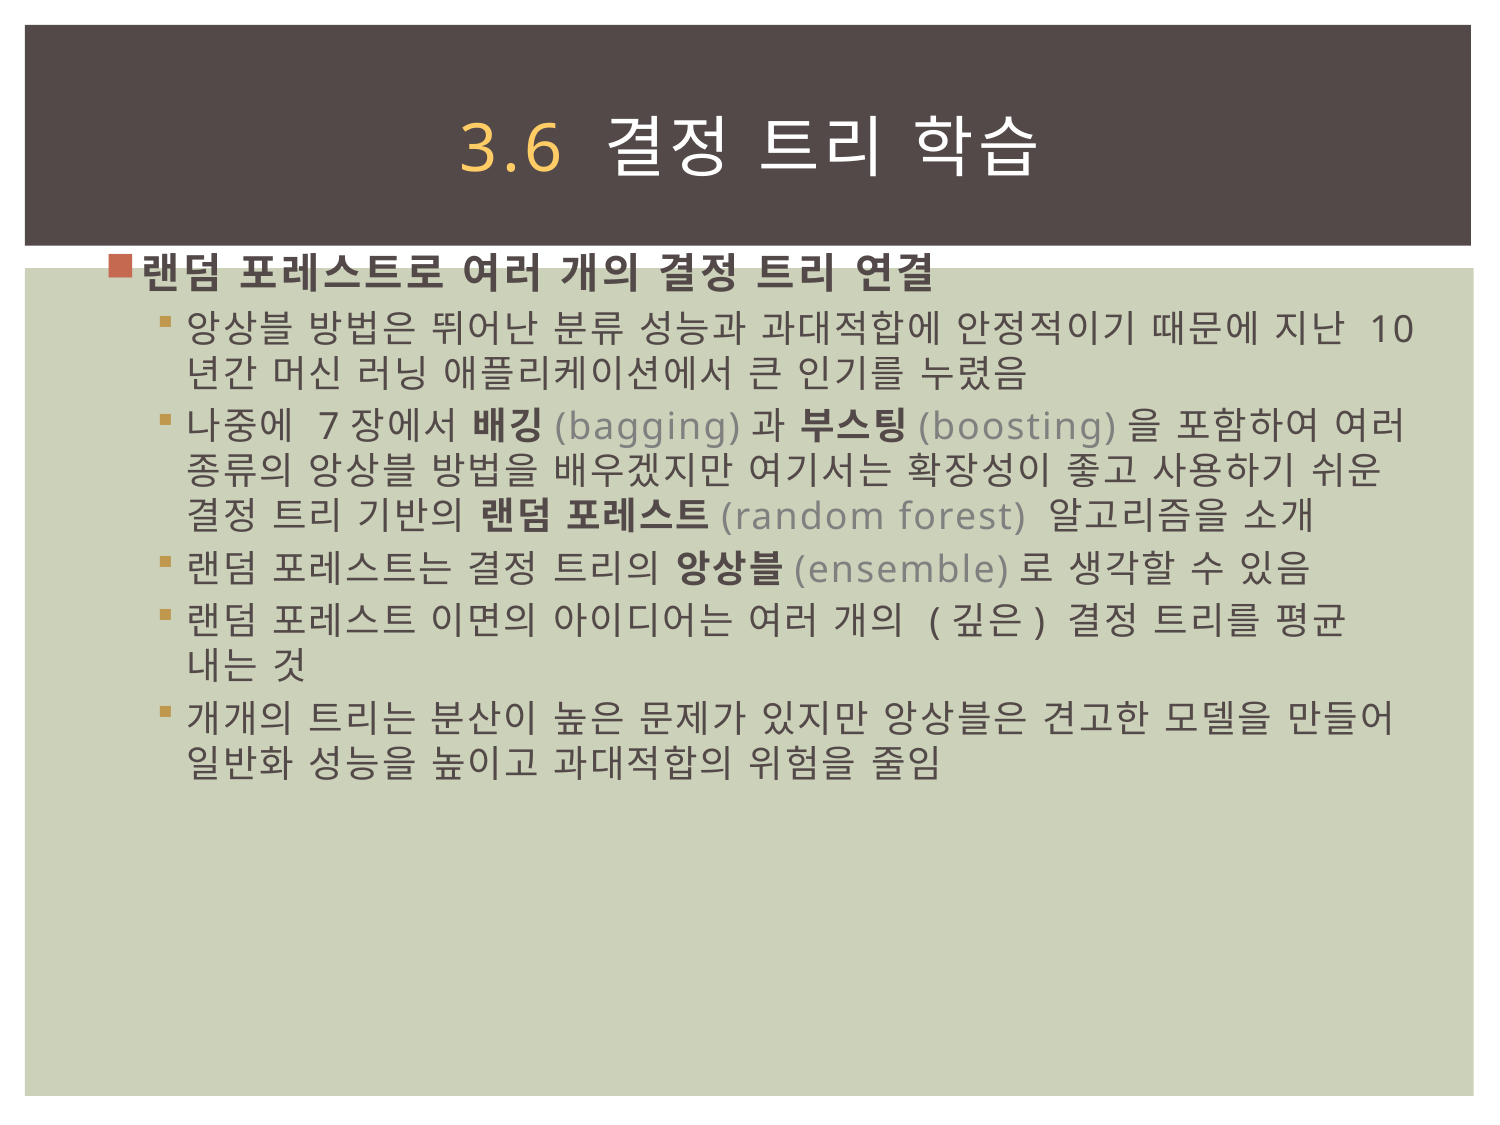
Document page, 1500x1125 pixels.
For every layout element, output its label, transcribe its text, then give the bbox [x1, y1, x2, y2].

list 랜덤 포레스트로 여러 개의 결정 트리 연결 앙상블 방법은 뛰어난 분류 성능과 과대적합에 안정적이기 때문에 지난 10년간 머신 러닝 애플리케이션에서 큰 인기를 누렸음 나중에 7장에서 배깅(bagging)과 부스팅(boosting)을 포함하여 여러 종류의 앙상블 방법을 배우겠지만 여기서는 확장성이 좋고 사용하기 쉬운 결정 트리 기반의 랜덤 포레스트(random forest) 알고리즘을 소개 랜덤 포레스트는 결정 트리의 앙상블(ensemble)로 생각할 수 있음 랜덤 포레스트 이면의 아이디어는 여러 개의 (깊은) 결정 트리를 평균 내는 것 개개의 트리는 분산이 높은 문제가 있지만 앙상블은 견고한 모델을 만들어 일반화 성능을 높이고 과대적합의 위험을 줄임 [81, 239, 1440, 1054]
title 3.6 결정 트리 학습 [62, 58, 1438, 232]
